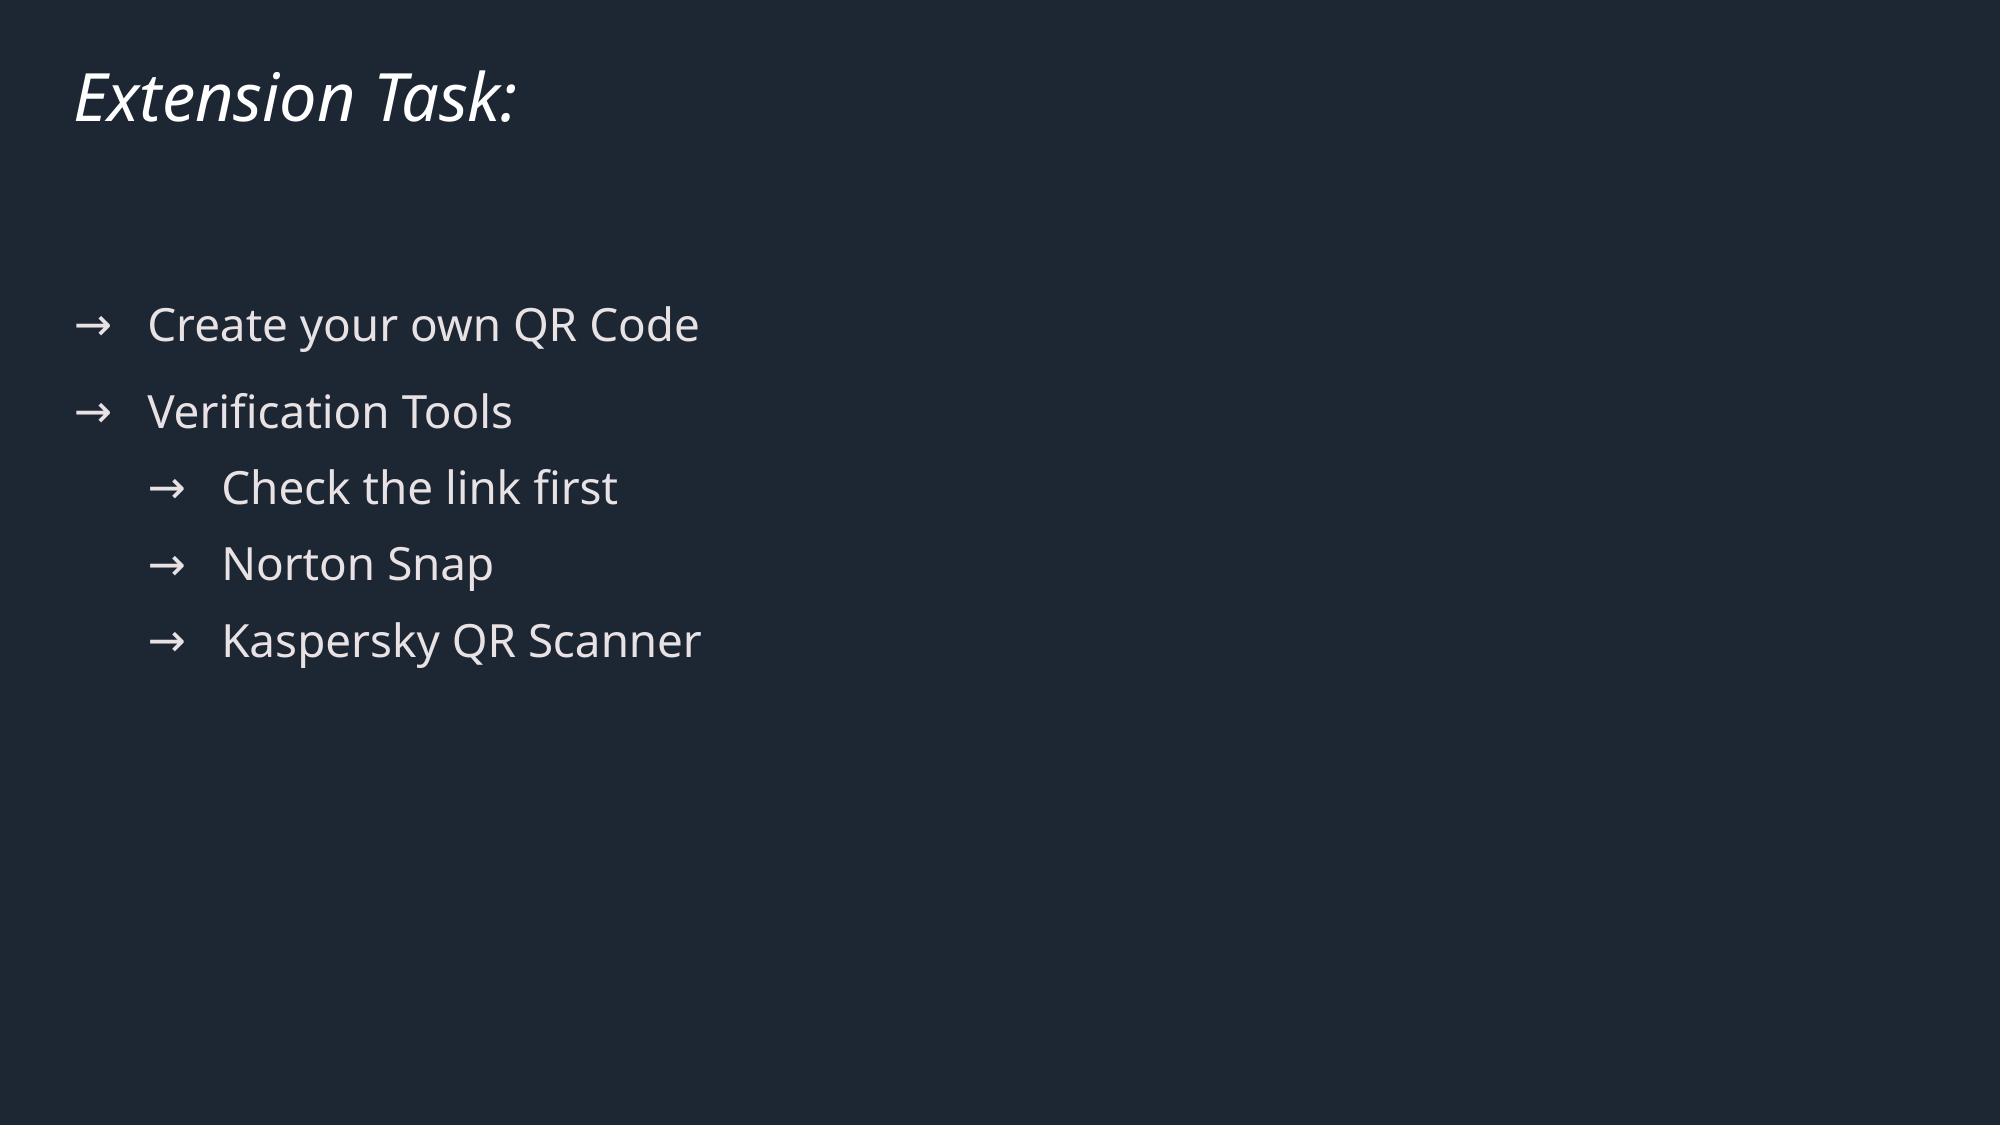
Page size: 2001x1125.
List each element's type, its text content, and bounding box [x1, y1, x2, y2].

list Create your own QR Code Verification Tools Check the link first Norton Snap Kaspersky QR Scanner [73, 284, 1927, 906]
title Extension Task: [73, 63, 1928, 171]
